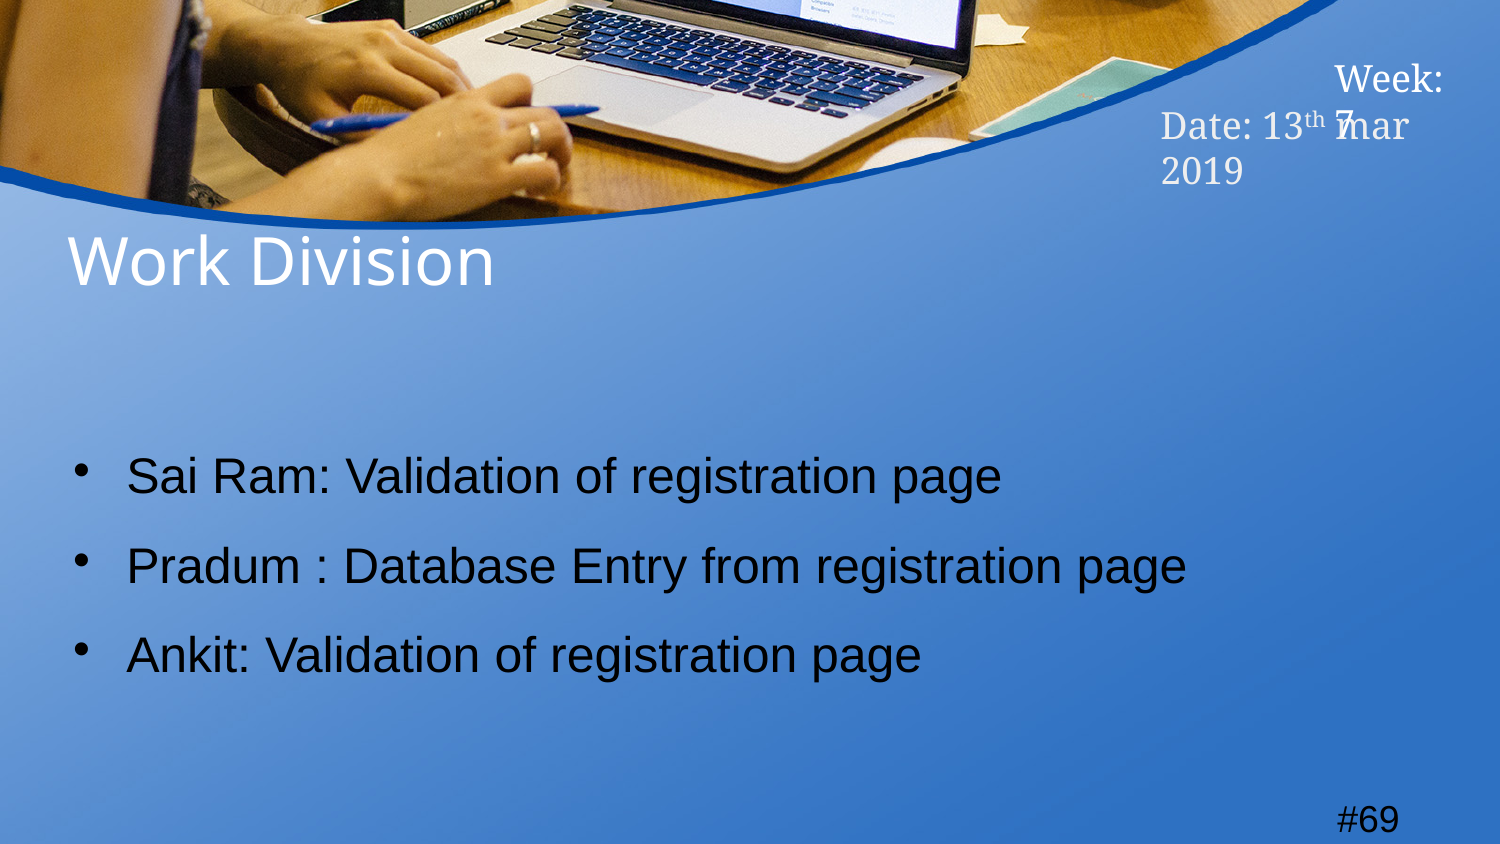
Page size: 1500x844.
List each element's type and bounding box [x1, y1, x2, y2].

text_box [1323, 791, 1414, 844]
